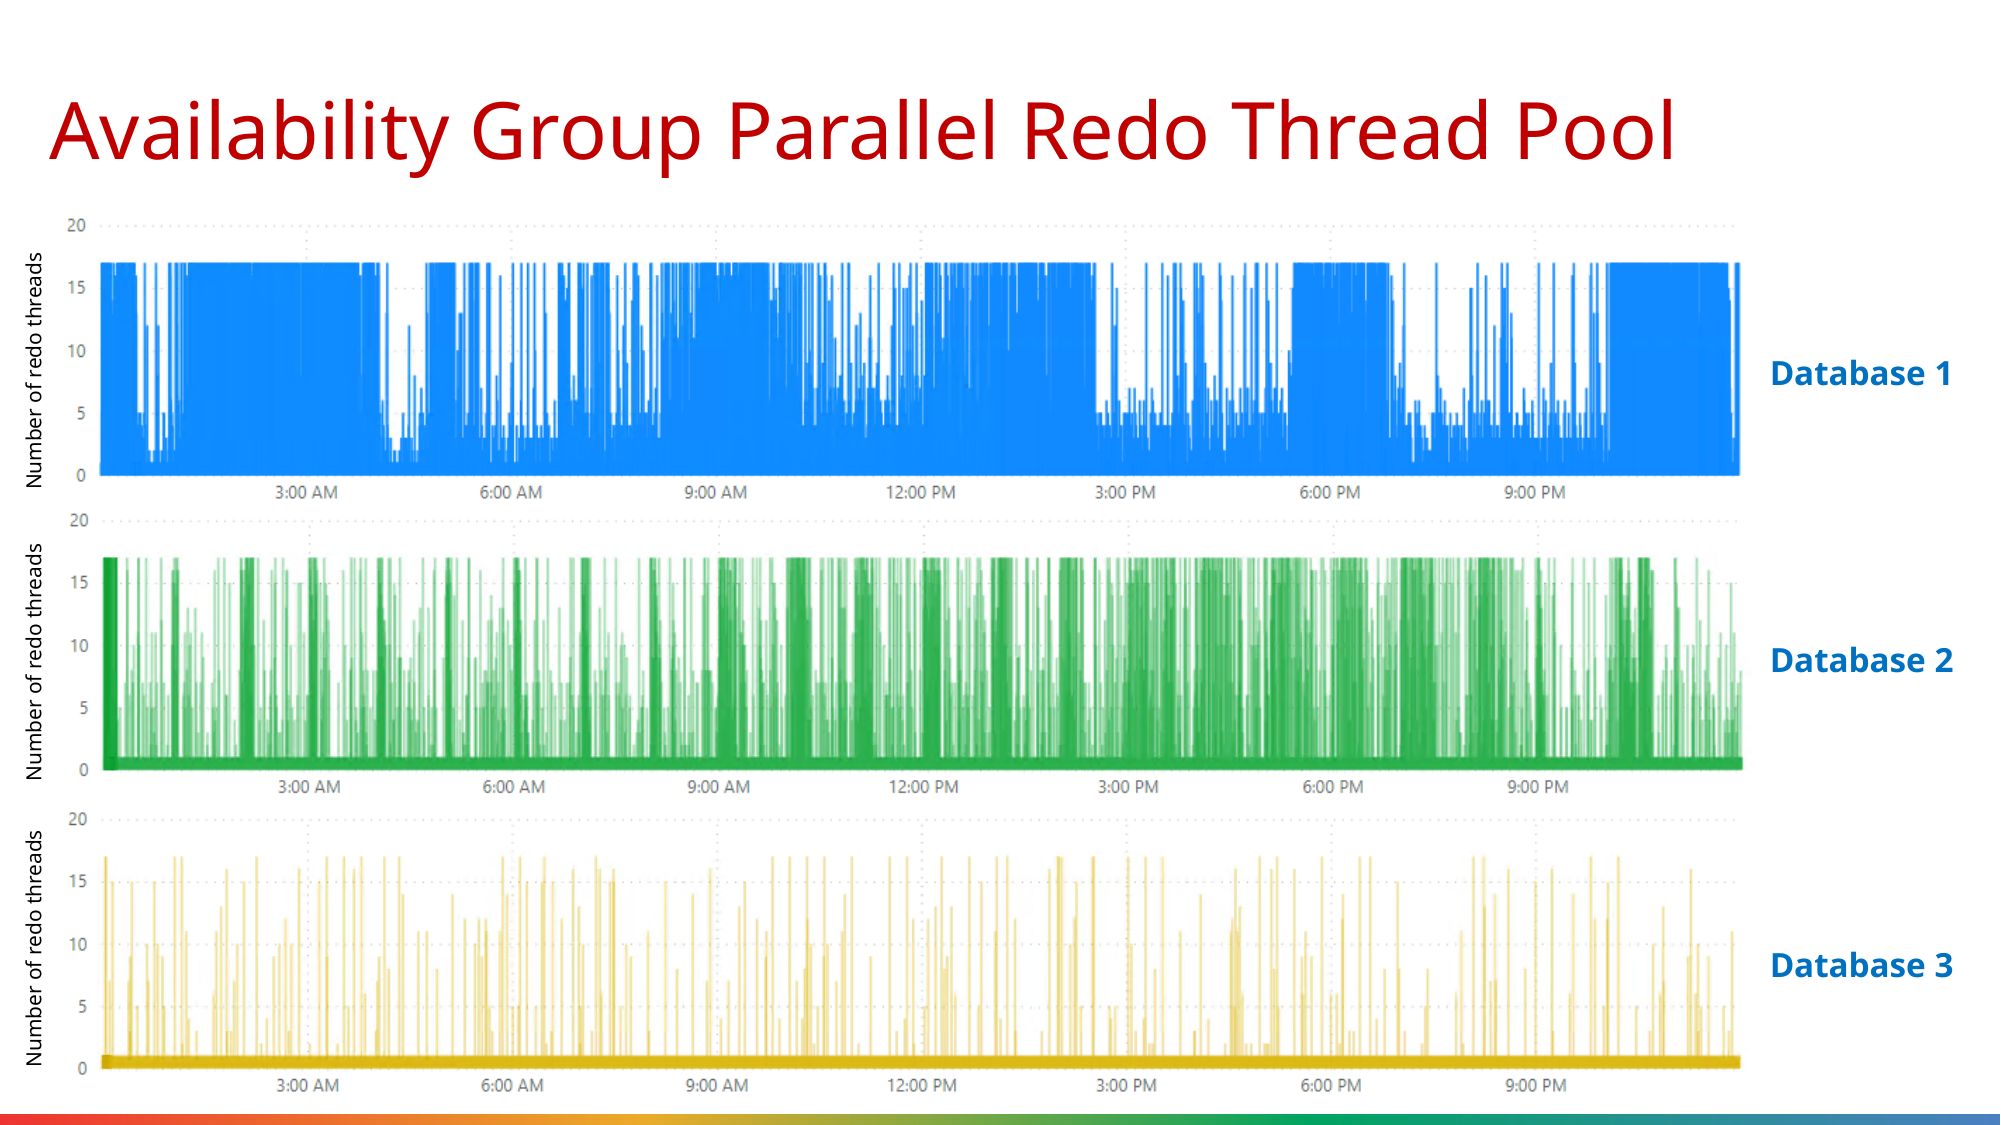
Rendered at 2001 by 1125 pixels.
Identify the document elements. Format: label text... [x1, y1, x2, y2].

text_box Number of redo threads [13, 804, 53, 1082]
text_box Number of redo threads [13, 518, 53, 796]
picture [0, 1114, 2000, 1125]
text_box Database 1 [1755, 344, 1974, 400]
text_box Number of redo threads [13, 226, 53, 505]
title Availability Group Parallel Redo Thread Pool [34, 36, 1913, 223]
text_box Database 2 [1761, 631, 1974, 687]
text_box Database 3 [1757, 936, 1974, 992]
picture [59, 209, 1754, 1104]
